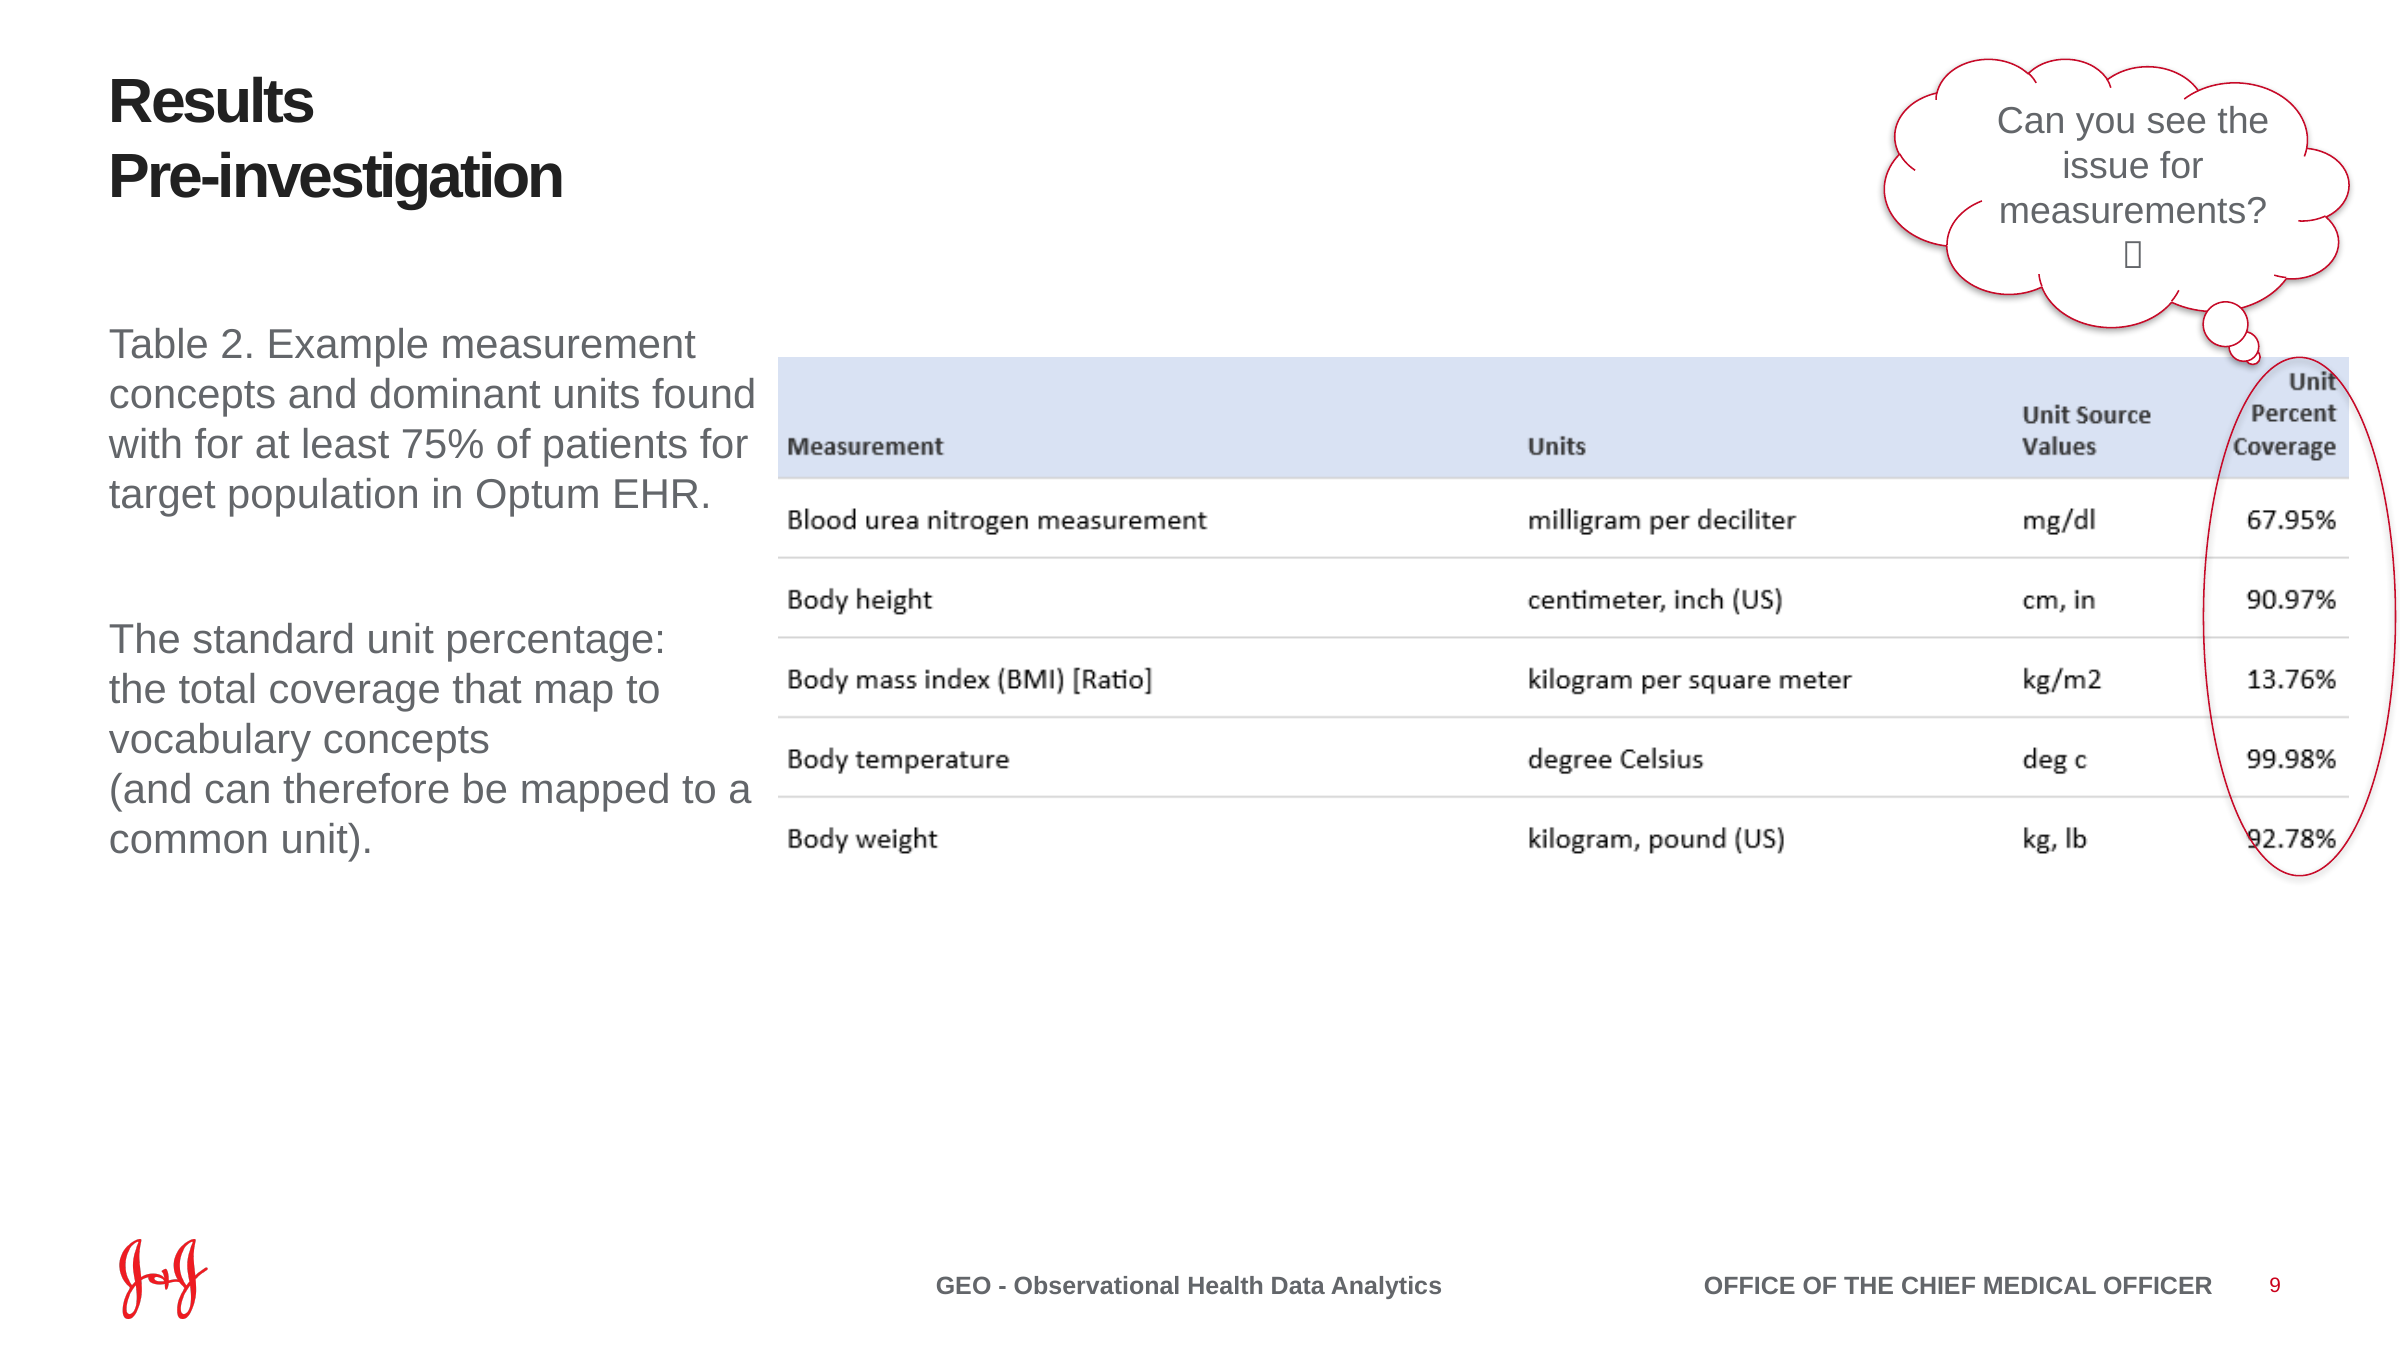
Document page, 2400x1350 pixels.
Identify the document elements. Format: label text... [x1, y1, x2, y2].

text_box GEO - Observational Health Data Analytics [893, 1251, 1486, 1318]
slide_number 9 [2191, 1251, 2281, 1318]
list Table 2. Example measurement concepts and dominant units found with for at least 75% of patients for target population in Optum EHR. The standard unit percentage: the total coverage that map to vocabulary concepts (and can therefore be mapped to a common unit). [108, 316, 762, 1139]
picture [778, 357, 2349, 876]
title Results Pre-investigation [108, 59, 2366, 213]
text_box [2357, 407, 2397, 826]
text_box Can you see the issue for measurements?  [1889, 213, 2340, 356]
